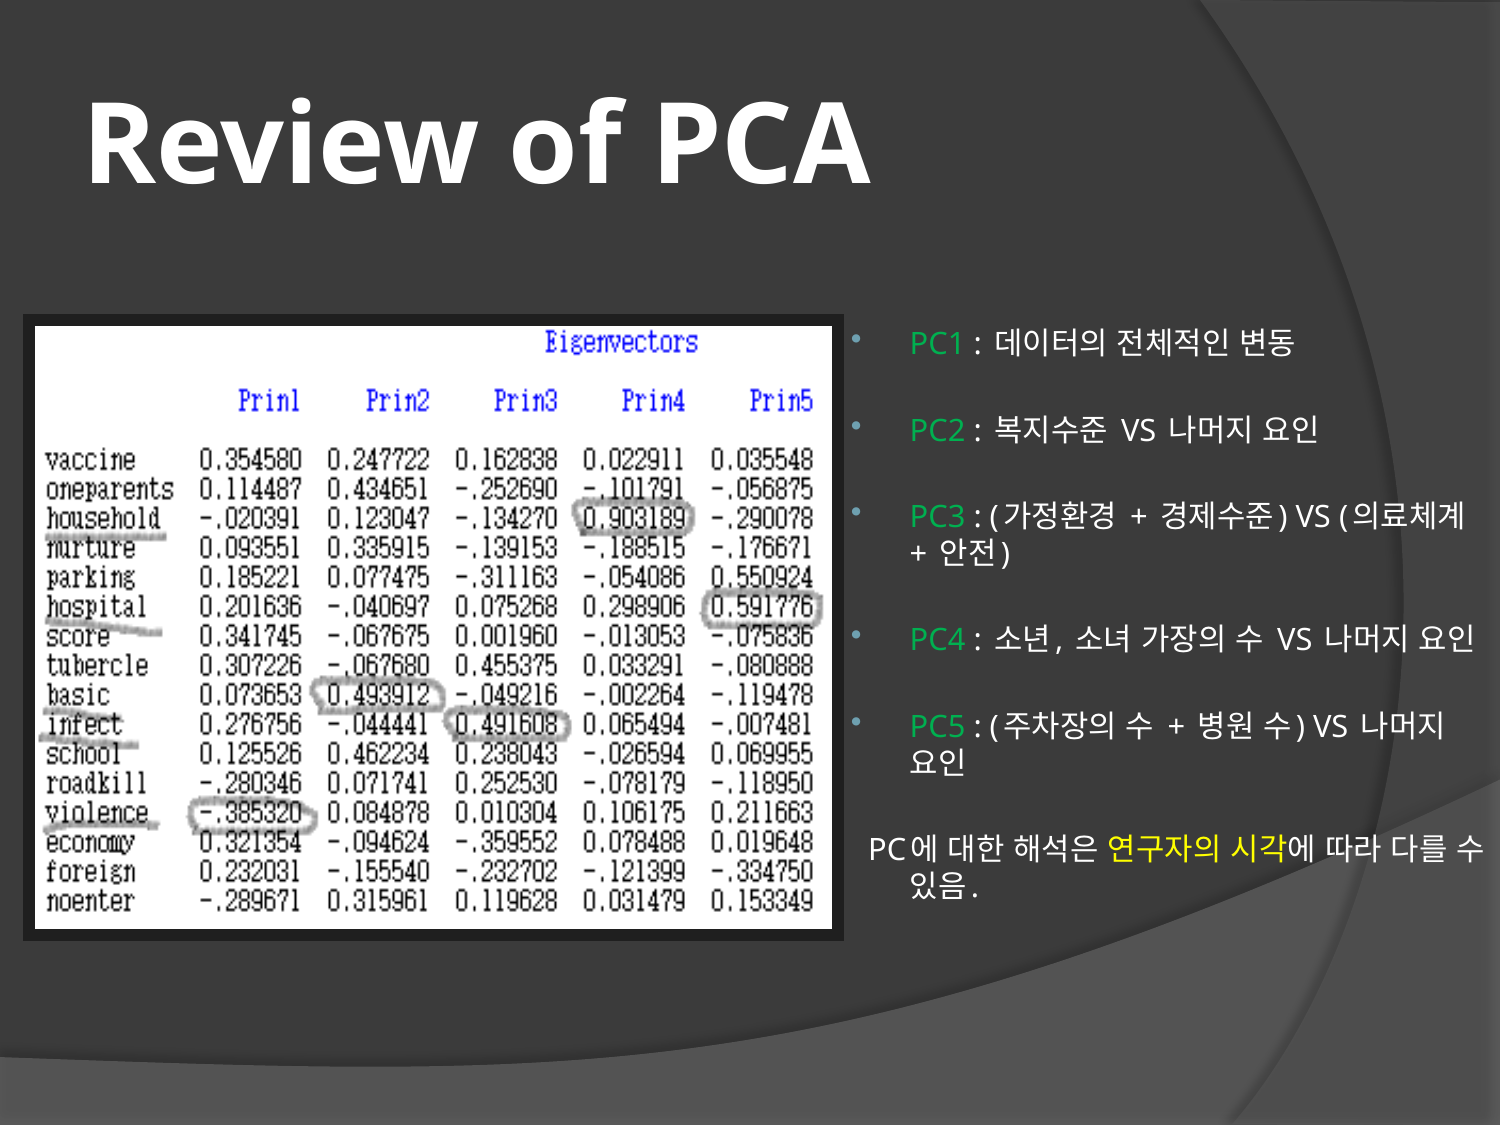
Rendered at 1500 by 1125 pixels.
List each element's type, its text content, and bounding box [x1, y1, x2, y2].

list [34, 326, 833, 929]
title Review of PCA [75, 45, 1300, 233]
list PC1 : 데이터의 전체적인 변동 PC2 : 복지수준 VS 나머지 요인 PC3 : (가정환경 + 경제수준) VS (의료체계 + 안전) PC4 : 소년, 소녀 가장의 수 VS 나머지 요인 PC5 : (주차장의 수 + 병원 수) VS 나머지 요인 PC에 대한 해석은 연구자의 시각에 따라 다를 수 있음. [844, 316, 1500, 938]
